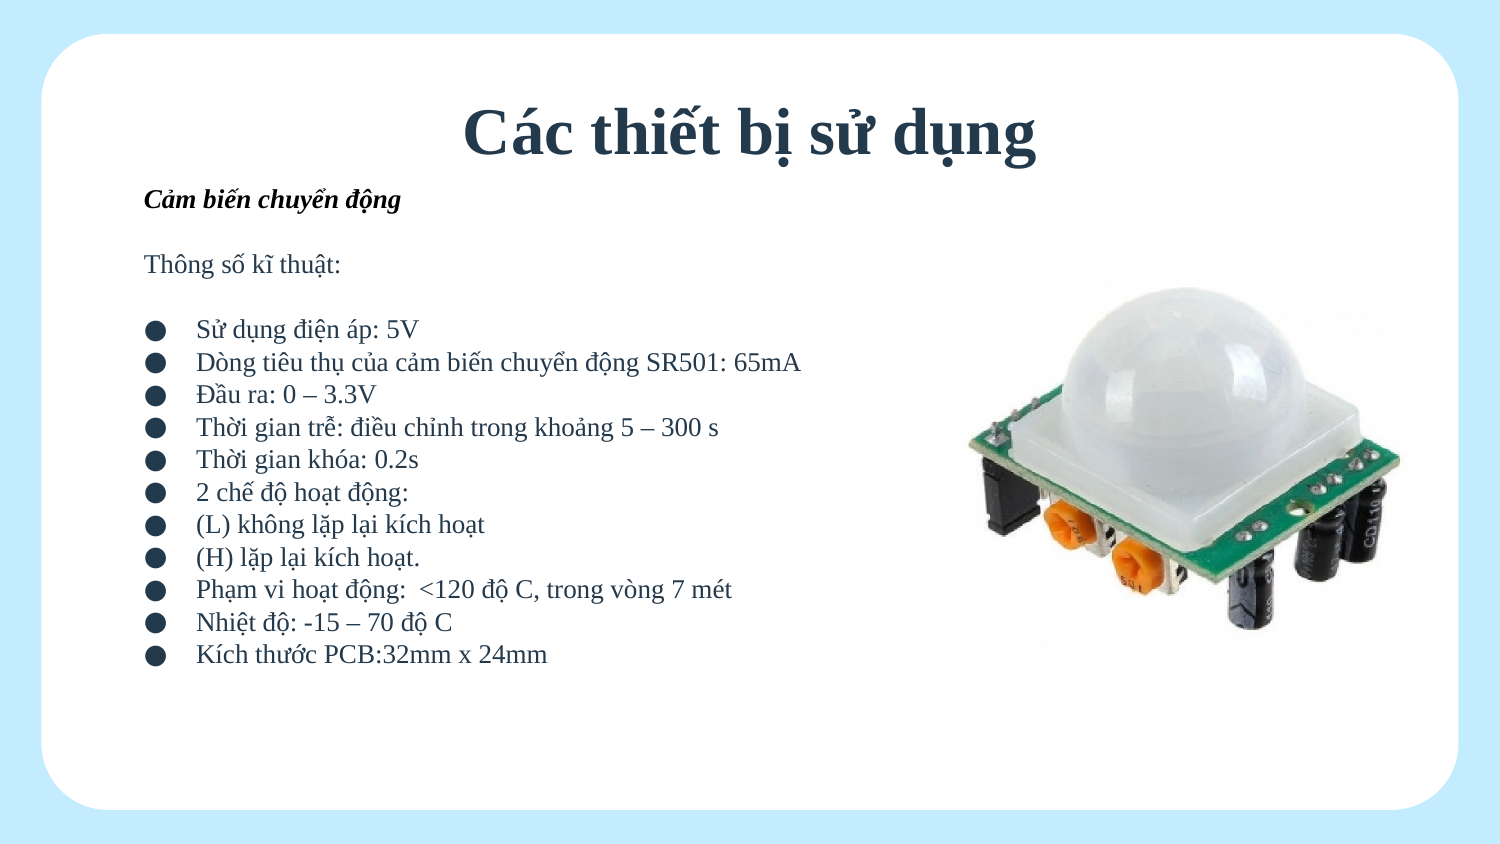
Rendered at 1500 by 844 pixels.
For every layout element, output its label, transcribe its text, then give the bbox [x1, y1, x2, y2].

list Cảm biến chuyển động Thông số kĩ thuật: Sử dụng điện áp: 5V Dòng tiêu thụ của cảm biến chuyển động SR501: 65mA Đầu ra: 0 – 3.3V Thời gian trễ: điều chỉnh trong khoảng 5 – 300 s Thời gian khóa: 0.2s 2 chế độ hoạt động: (L) không lặp lại kích hoạt (H) lặp lại kích hoạt. Phạm vi hoạt động: <120 độ C, trong vòng 7 mét Nhiệt độ: -15 – 70 độ C Kích thước PCB:32mm x 24mm [105, 166, 1370, 741]
title Các thiết bị sử dụng [118, 72, 1382, 167]
picture [958, 228, 1409, 679]
